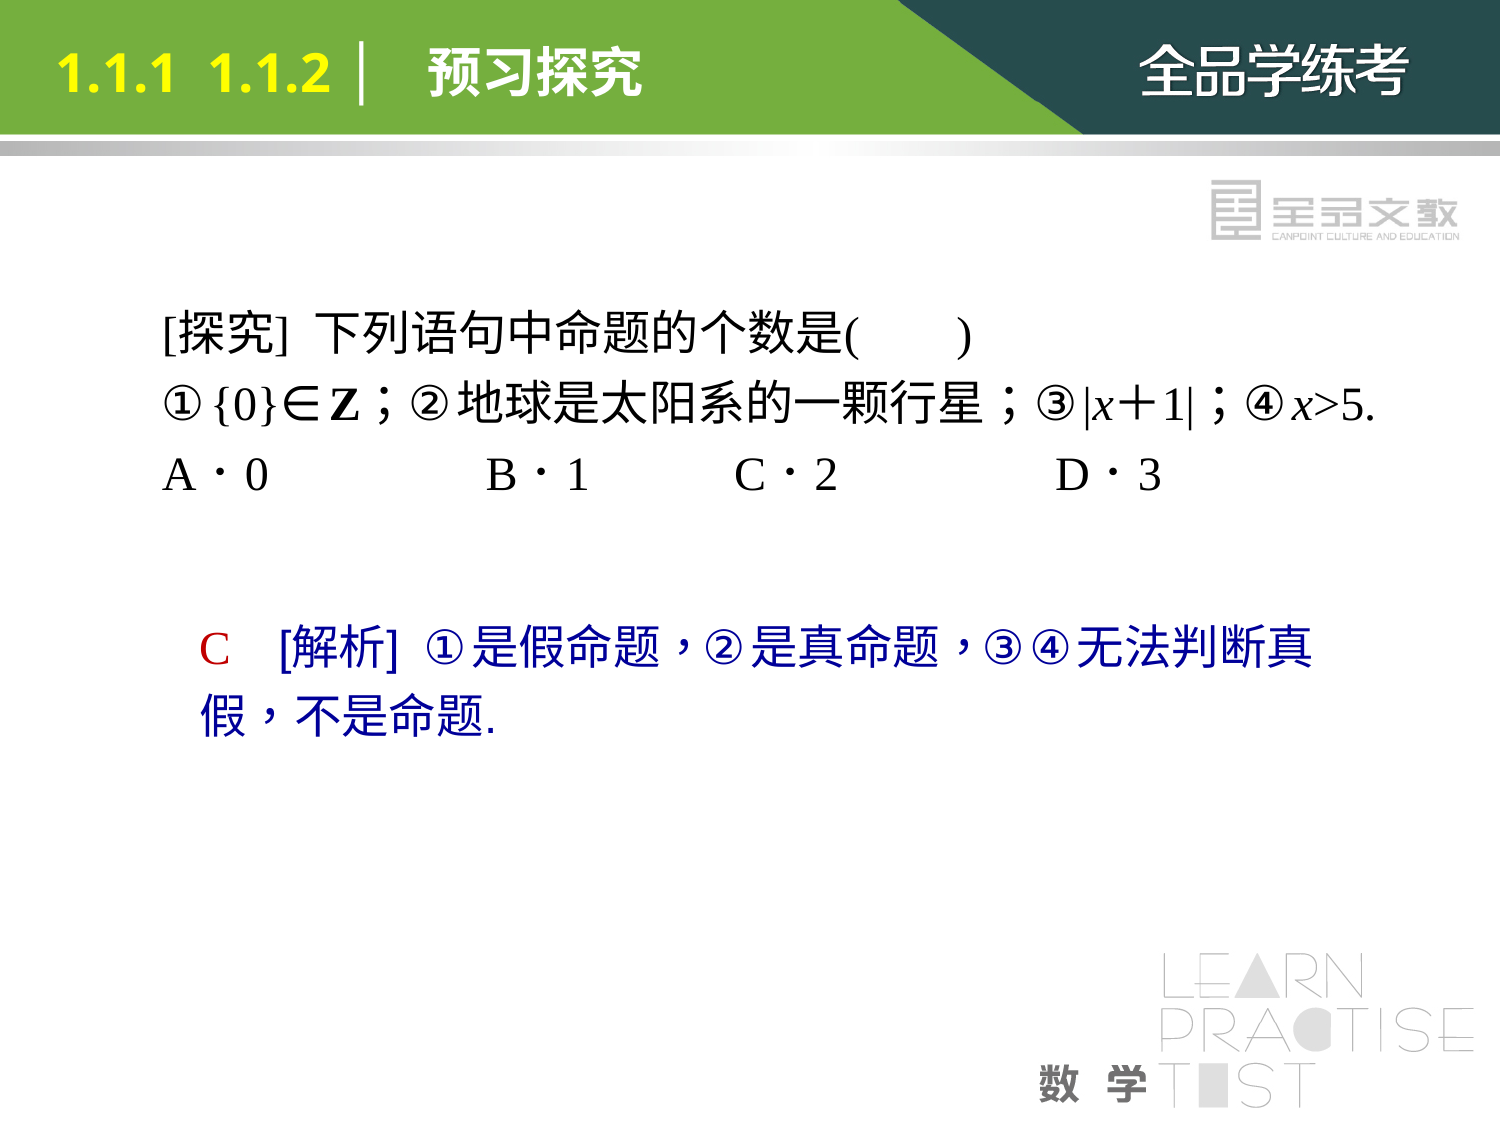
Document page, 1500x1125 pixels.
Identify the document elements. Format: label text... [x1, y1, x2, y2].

text_box 1.1.1 1.1.2 │ 预习探究 [41, 30, 1057, 111]
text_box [65, 294, 1449, 771]
picture [0, 0, 1500, 1125]
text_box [198, 609, 1319, 991]
